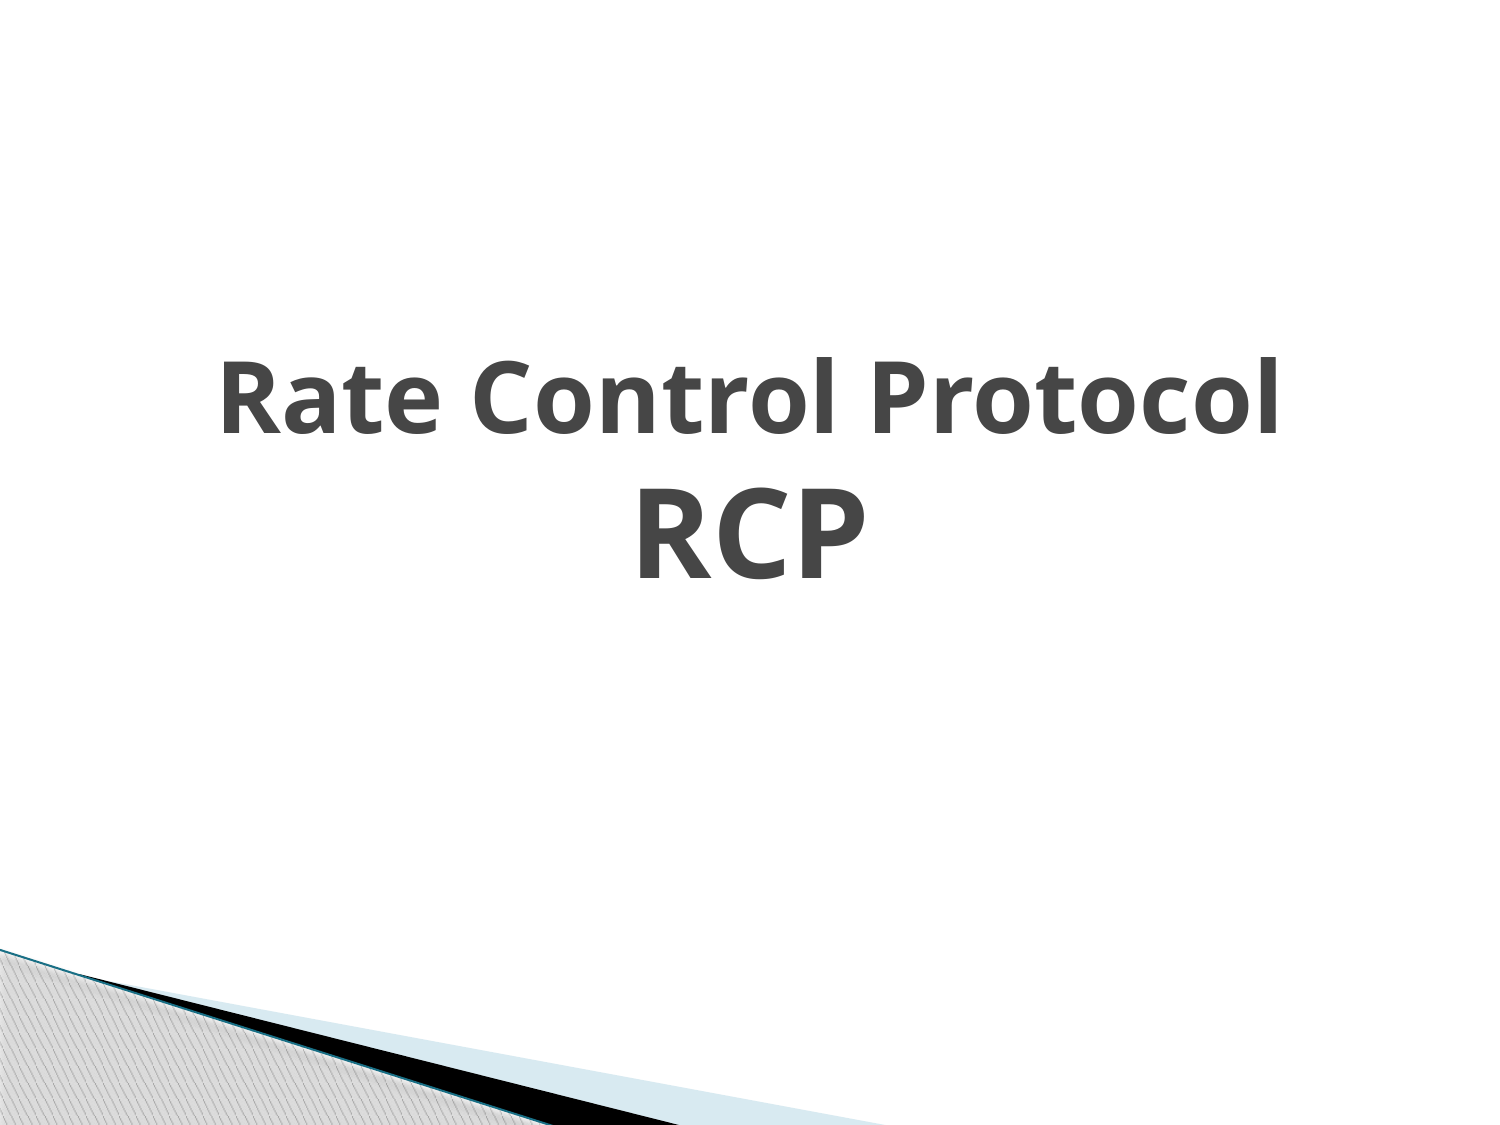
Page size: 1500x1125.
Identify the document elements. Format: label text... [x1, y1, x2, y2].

title Rate Control Protocol RCP [75, 375, 1425, 563]
